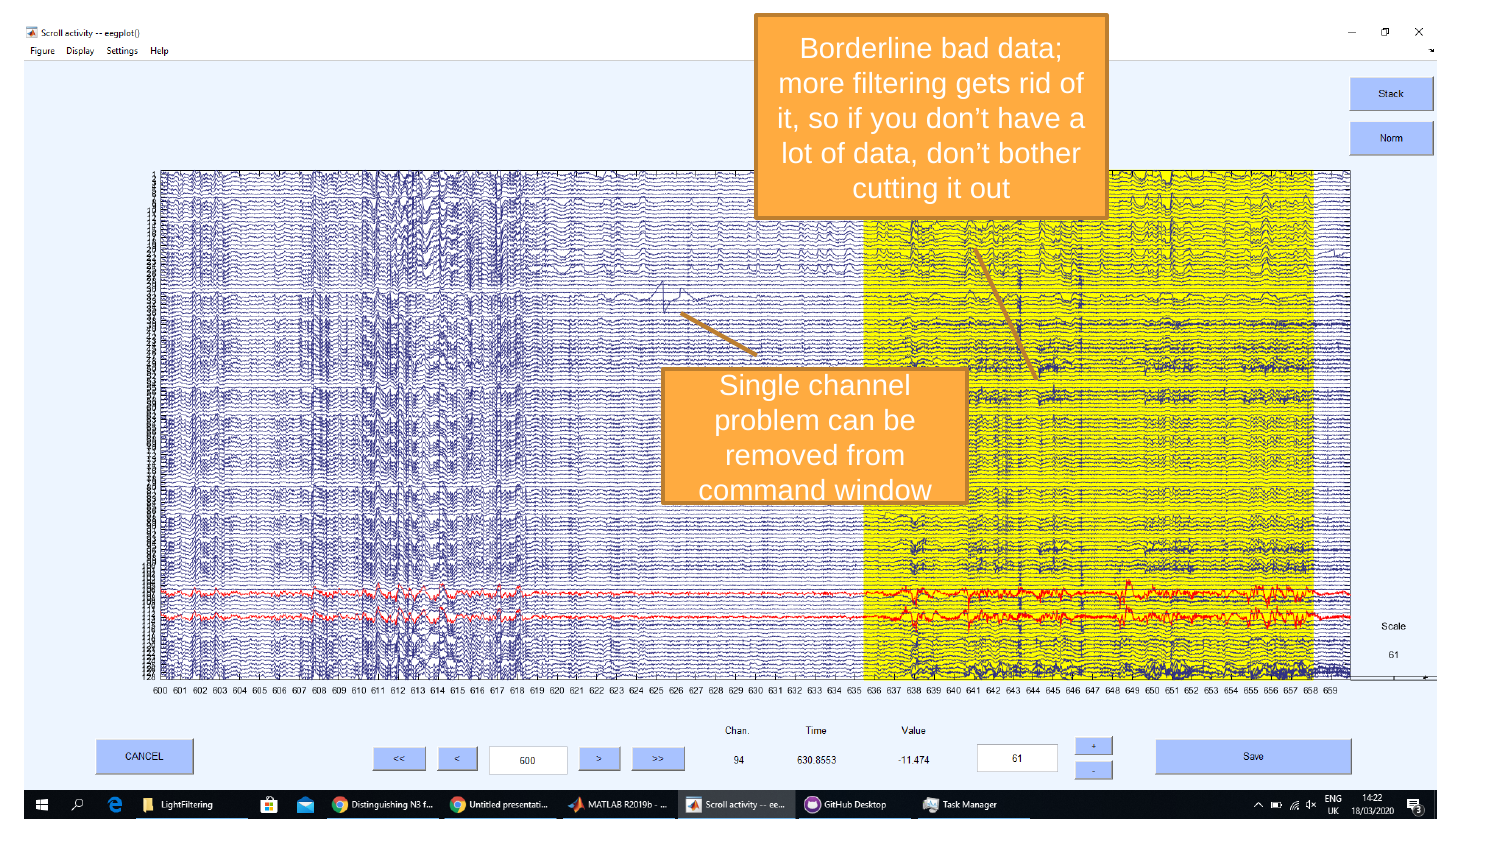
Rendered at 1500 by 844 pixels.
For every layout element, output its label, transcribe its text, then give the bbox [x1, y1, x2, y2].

text_box Borderline bad data; more filtering gets rid of it, so if you don’t have a lot of data, don’t bother cutting it out [754, 13, 1109, 23]
picture [24, 24, 1437, 819]
